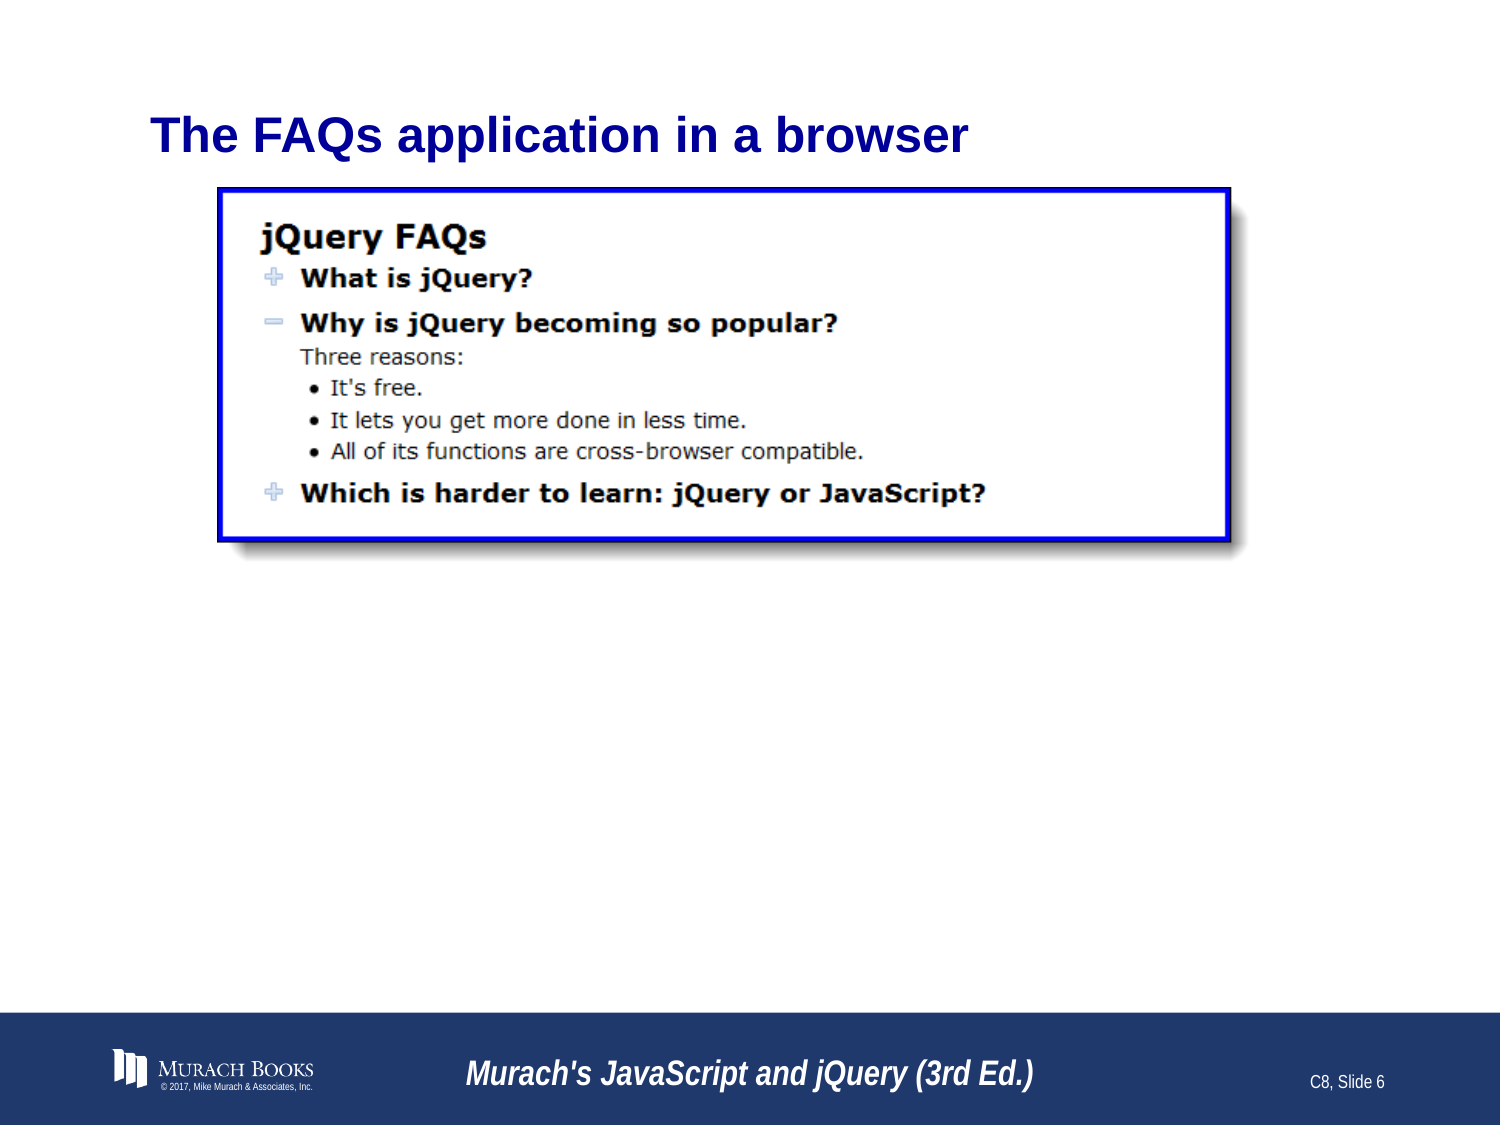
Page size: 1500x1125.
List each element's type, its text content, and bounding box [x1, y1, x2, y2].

title The FAQs application in a browser [150, 102, 1350, 164]
footer © 2017, Mike Murach & Associates, Inc. [12, 1025, 463, 1100]
slide_number Murach's JavaScript and jQuery (3rd Ed.) [463, 1025, 1050, 1100]
picture [216, 187, 1250, 563]
slide_number C8, Slide 6 [1087, 1025, 1400, 1100]
